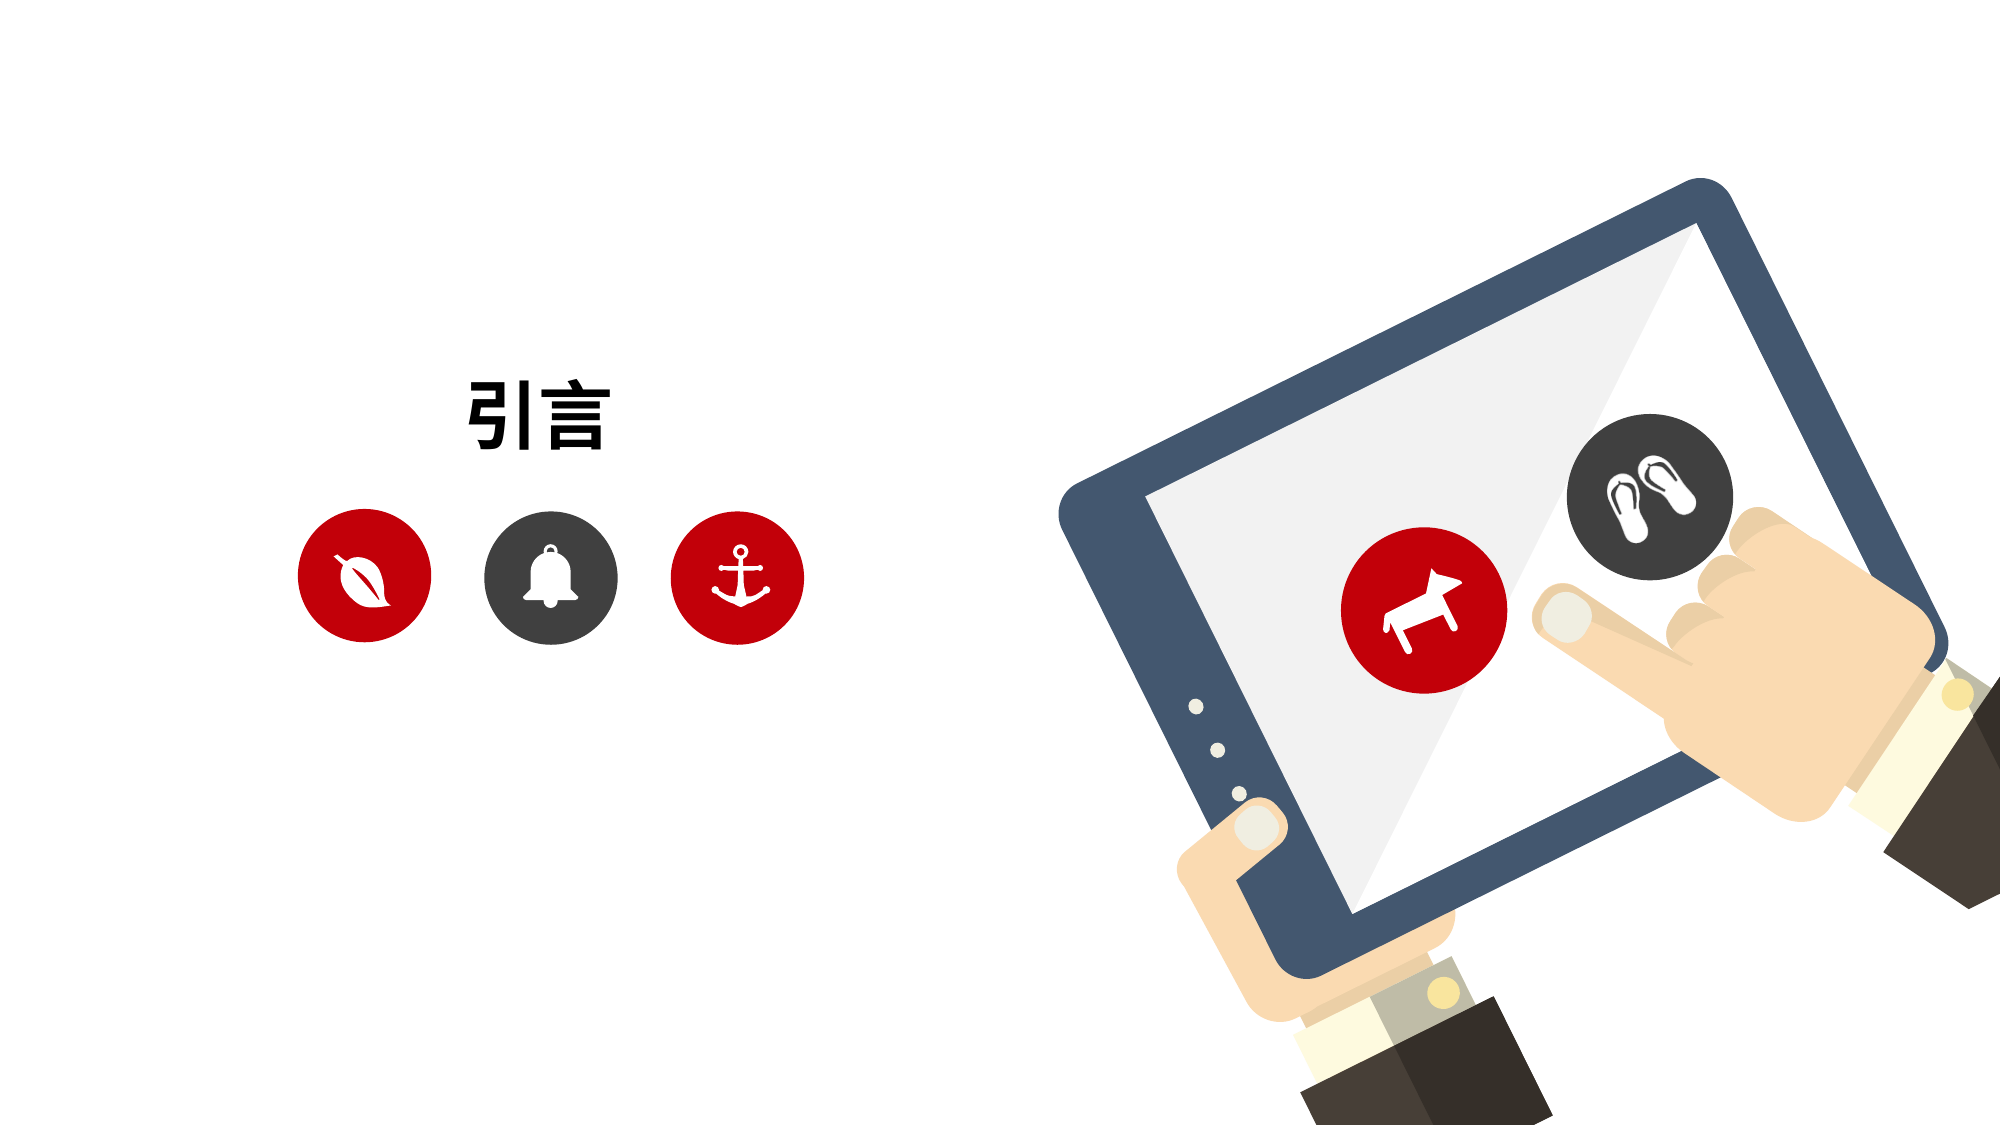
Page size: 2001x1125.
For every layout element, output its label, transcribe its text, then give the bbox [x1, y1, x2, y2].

text_box [711, 544, 771, 608]
text_box [333, 554, 392, 608]
text_box [484, 511, 618, 645]
text_box [522, 544, 579, 608]
text_box [297, 508, 432, 643]
text_box [670, 511, 805, 645]
text_box 引言 [201, 360, 877, 466]
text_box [1123, 272, 2000, 1050]
